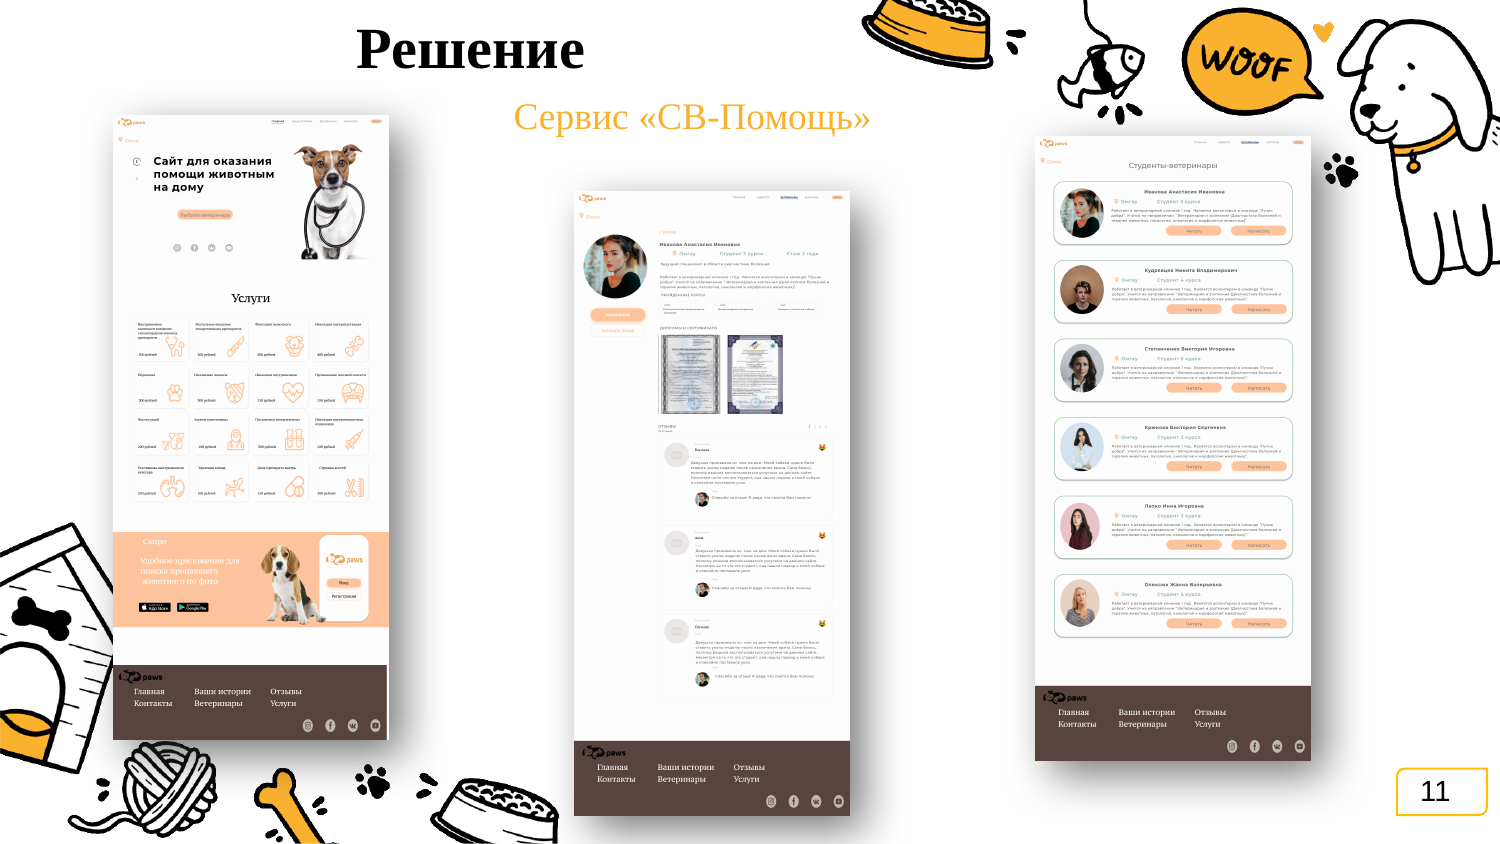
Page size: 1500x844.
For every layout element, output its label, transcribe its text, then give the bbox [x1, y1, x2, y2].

text_box Решение [0, 66, 1221, 95]
picture [573, 191, 850, 816]
text_box 11 [1405, 764, 1494, 815]
text_box Сервис «СВ-Помощь» [498, 85, 896, 145]
text_box [1395, 767, 1484, 817]
picture [858, 0, 1500, 761]
picture [0, 115, 560, 844]
text_box 14 [1405, 776, 1500, 830]
